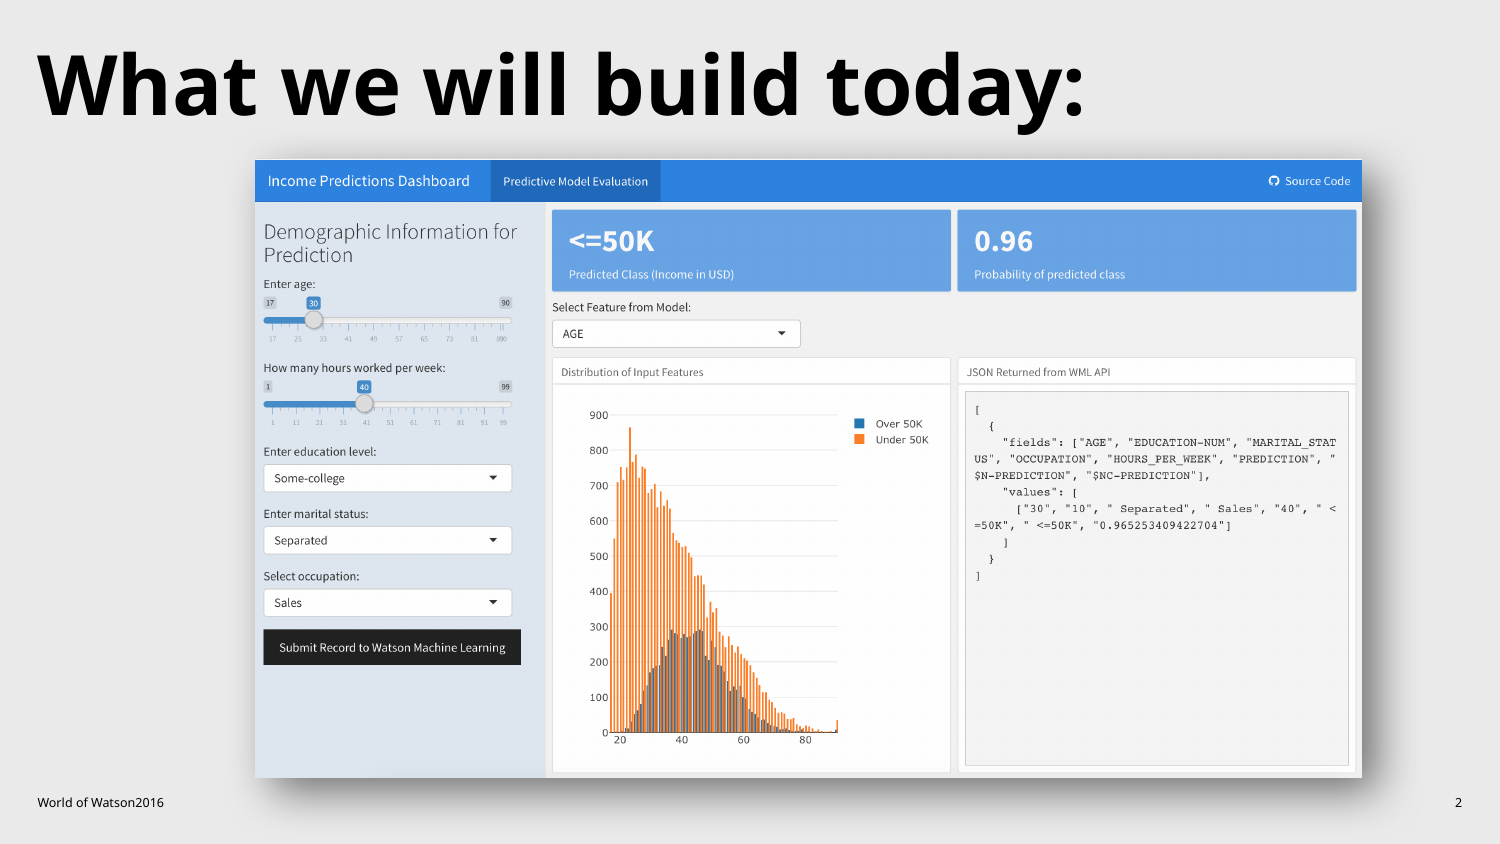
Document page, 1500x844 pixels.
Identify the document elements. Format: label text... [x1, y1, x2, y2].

footer World of Watson2016 [37, 791, 265, 815]
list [255, 158, 1362, 778]
title What we will build today: [37, 43, 1463, 778]
slide_number 2 [1384, 791, 1463, 815]
